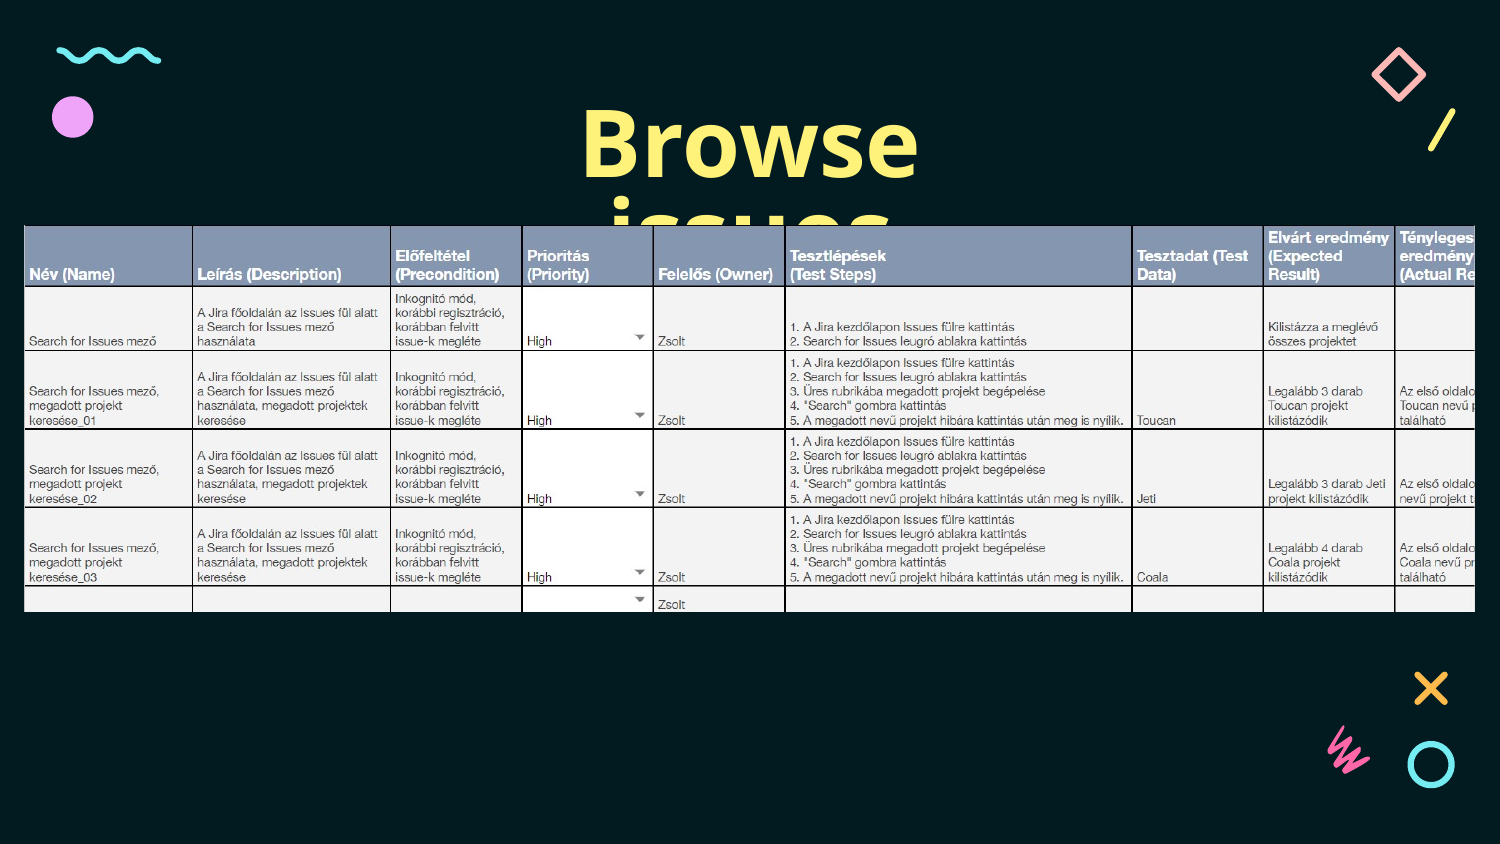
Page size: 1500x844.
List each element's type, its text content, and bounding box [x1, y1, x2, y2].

title Browse issues [473, 90, 1027, 201]
picture [24, 225, 1476, 612]
